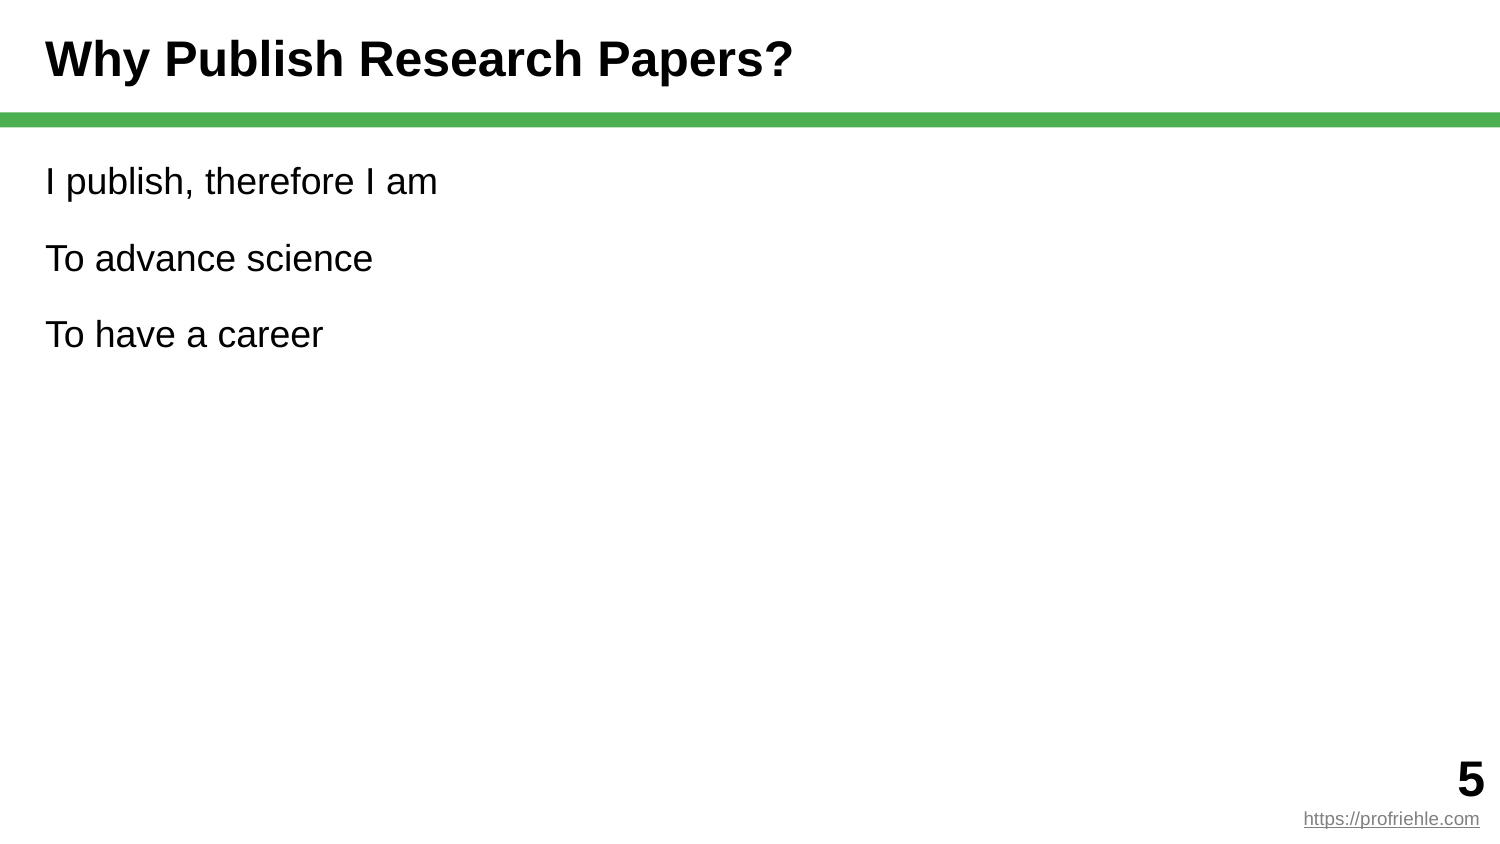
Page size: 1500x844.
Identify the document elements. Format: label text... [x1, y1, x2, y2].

list I publish, therefore I am To advance science To have a career [45, 150, 1455, 825]
title Why Publish Research Papers? [0, 0, 1500, 113]
slide_number ‹#› https://profriehle.com [1200, 724, 1500, 844]
